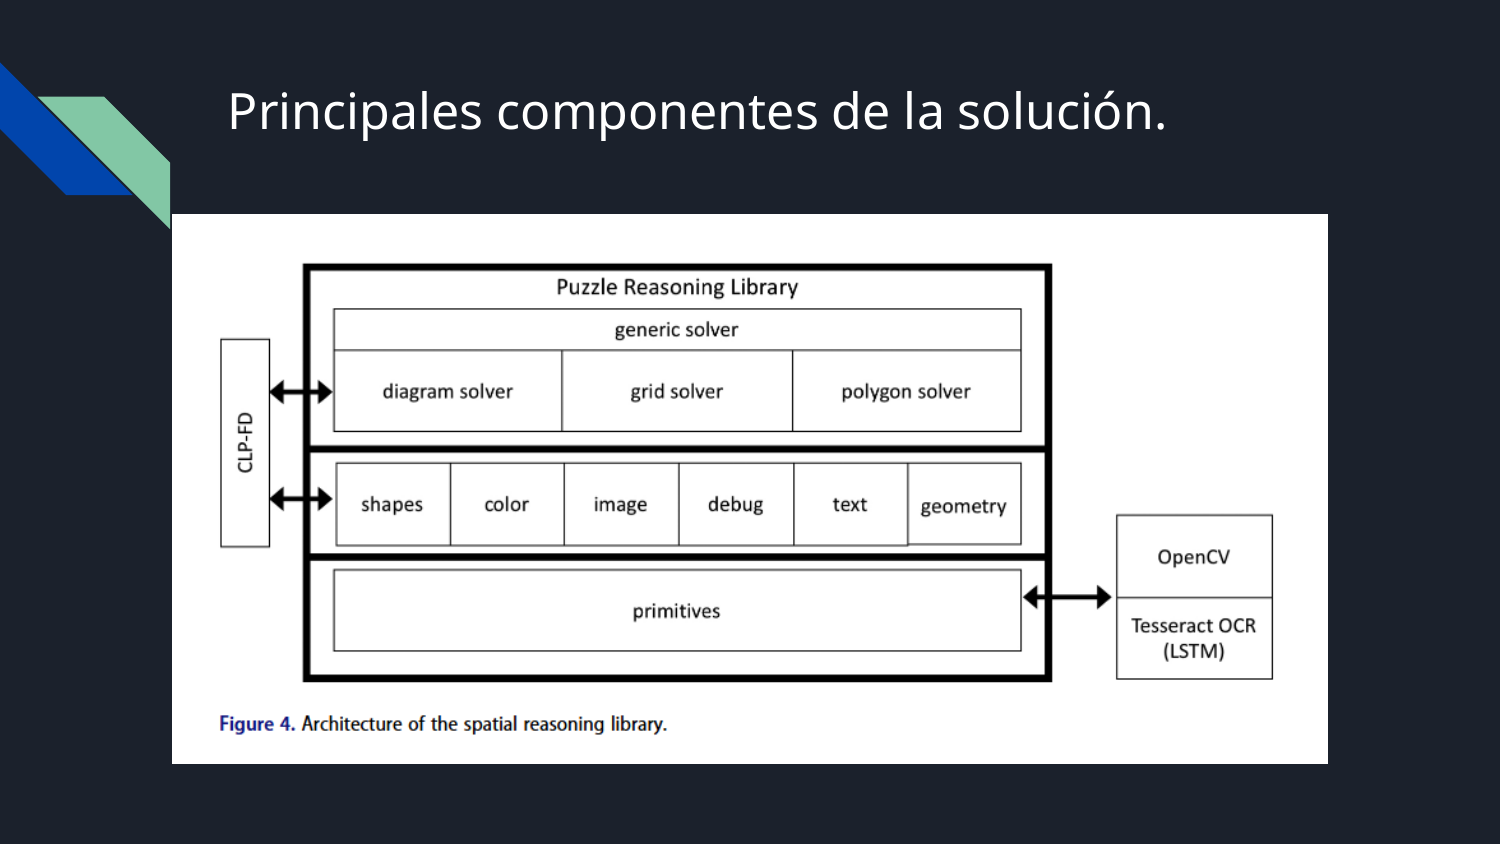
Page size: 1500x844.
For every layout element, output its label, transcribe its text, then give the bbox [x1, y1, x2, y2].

title Principales componentes de la solución. [212, 64, 1368, 215]
picture [172, 214, 1328, 765]
